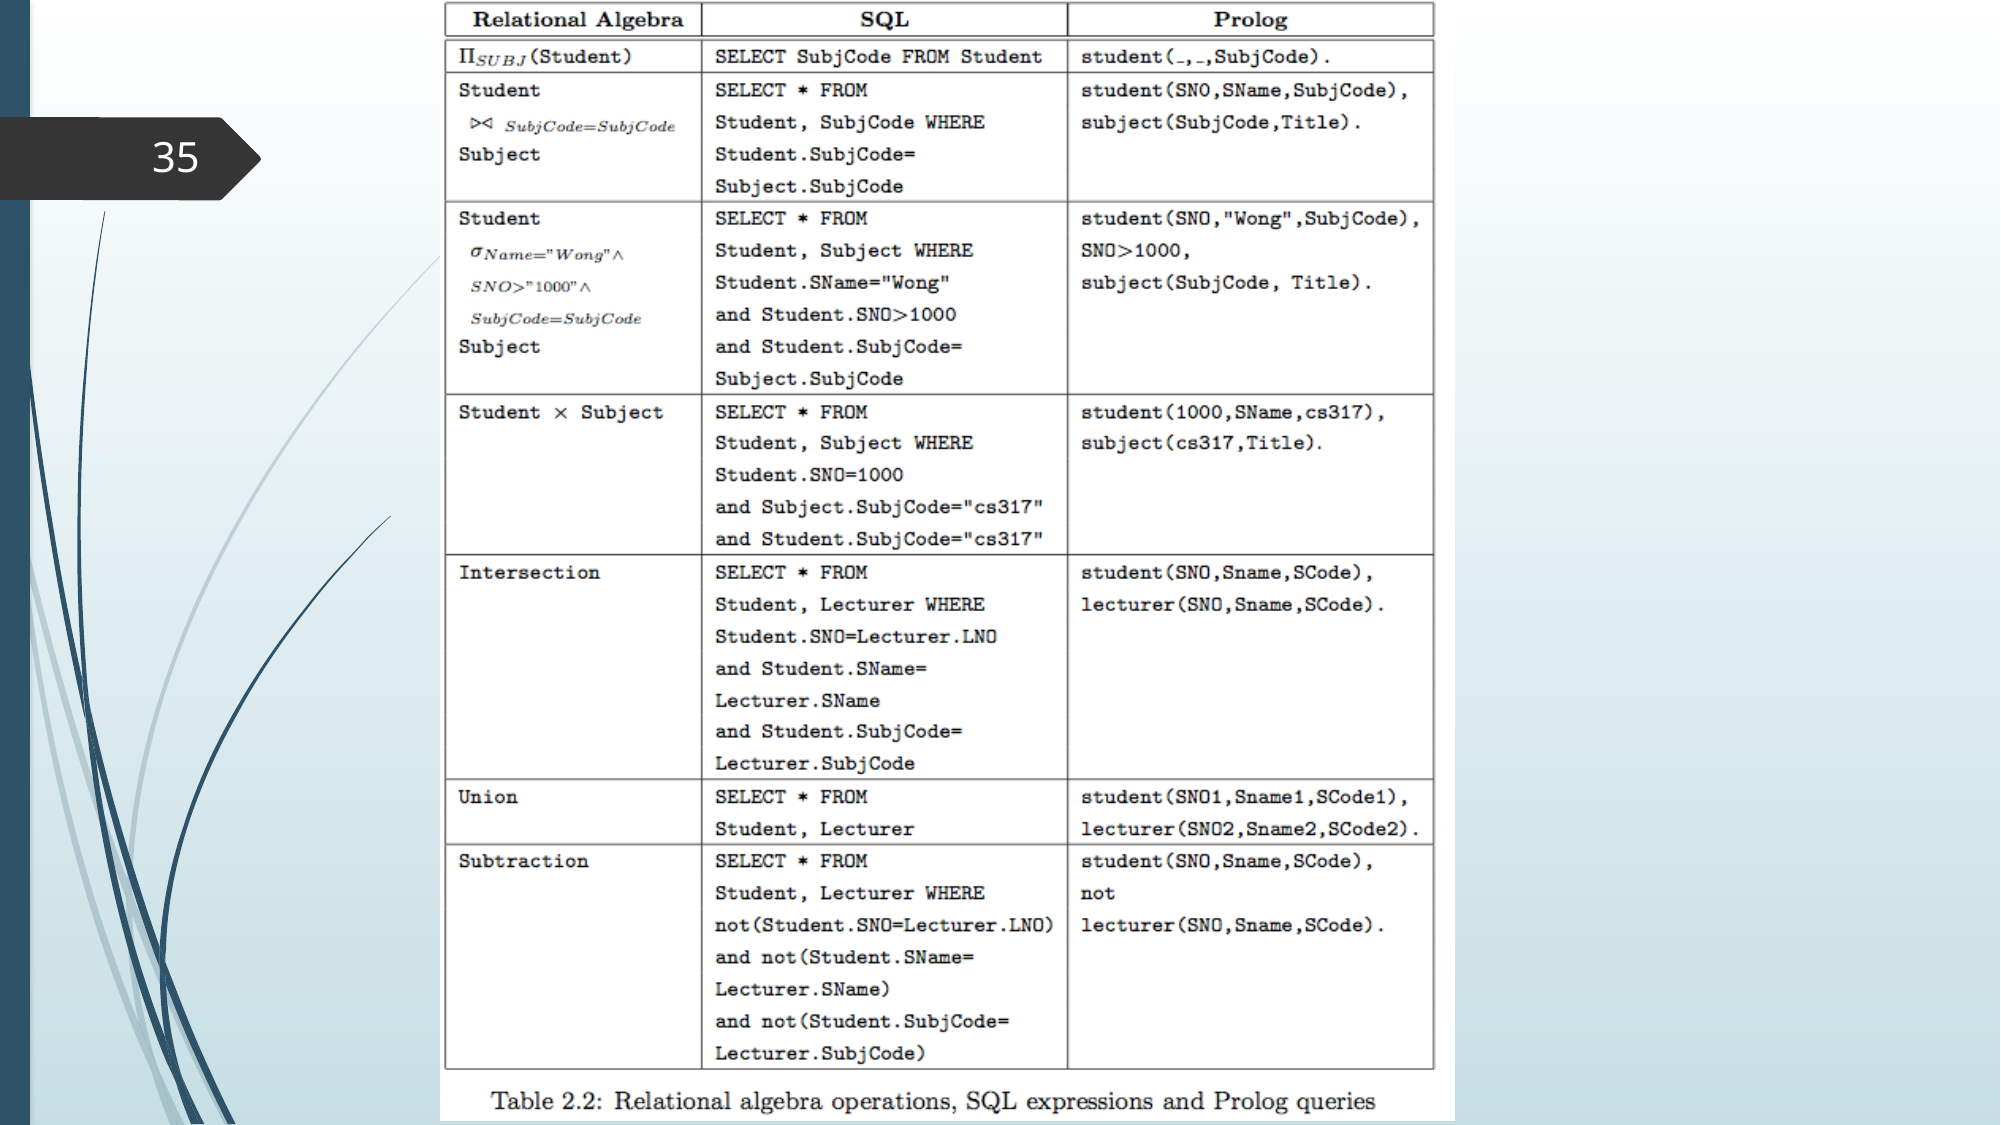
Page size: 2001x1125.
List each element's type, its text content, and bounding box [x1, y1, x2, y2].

slide_number 35 [87, 129, 216, 190]
picture [439, 0, 1456, 1122]
